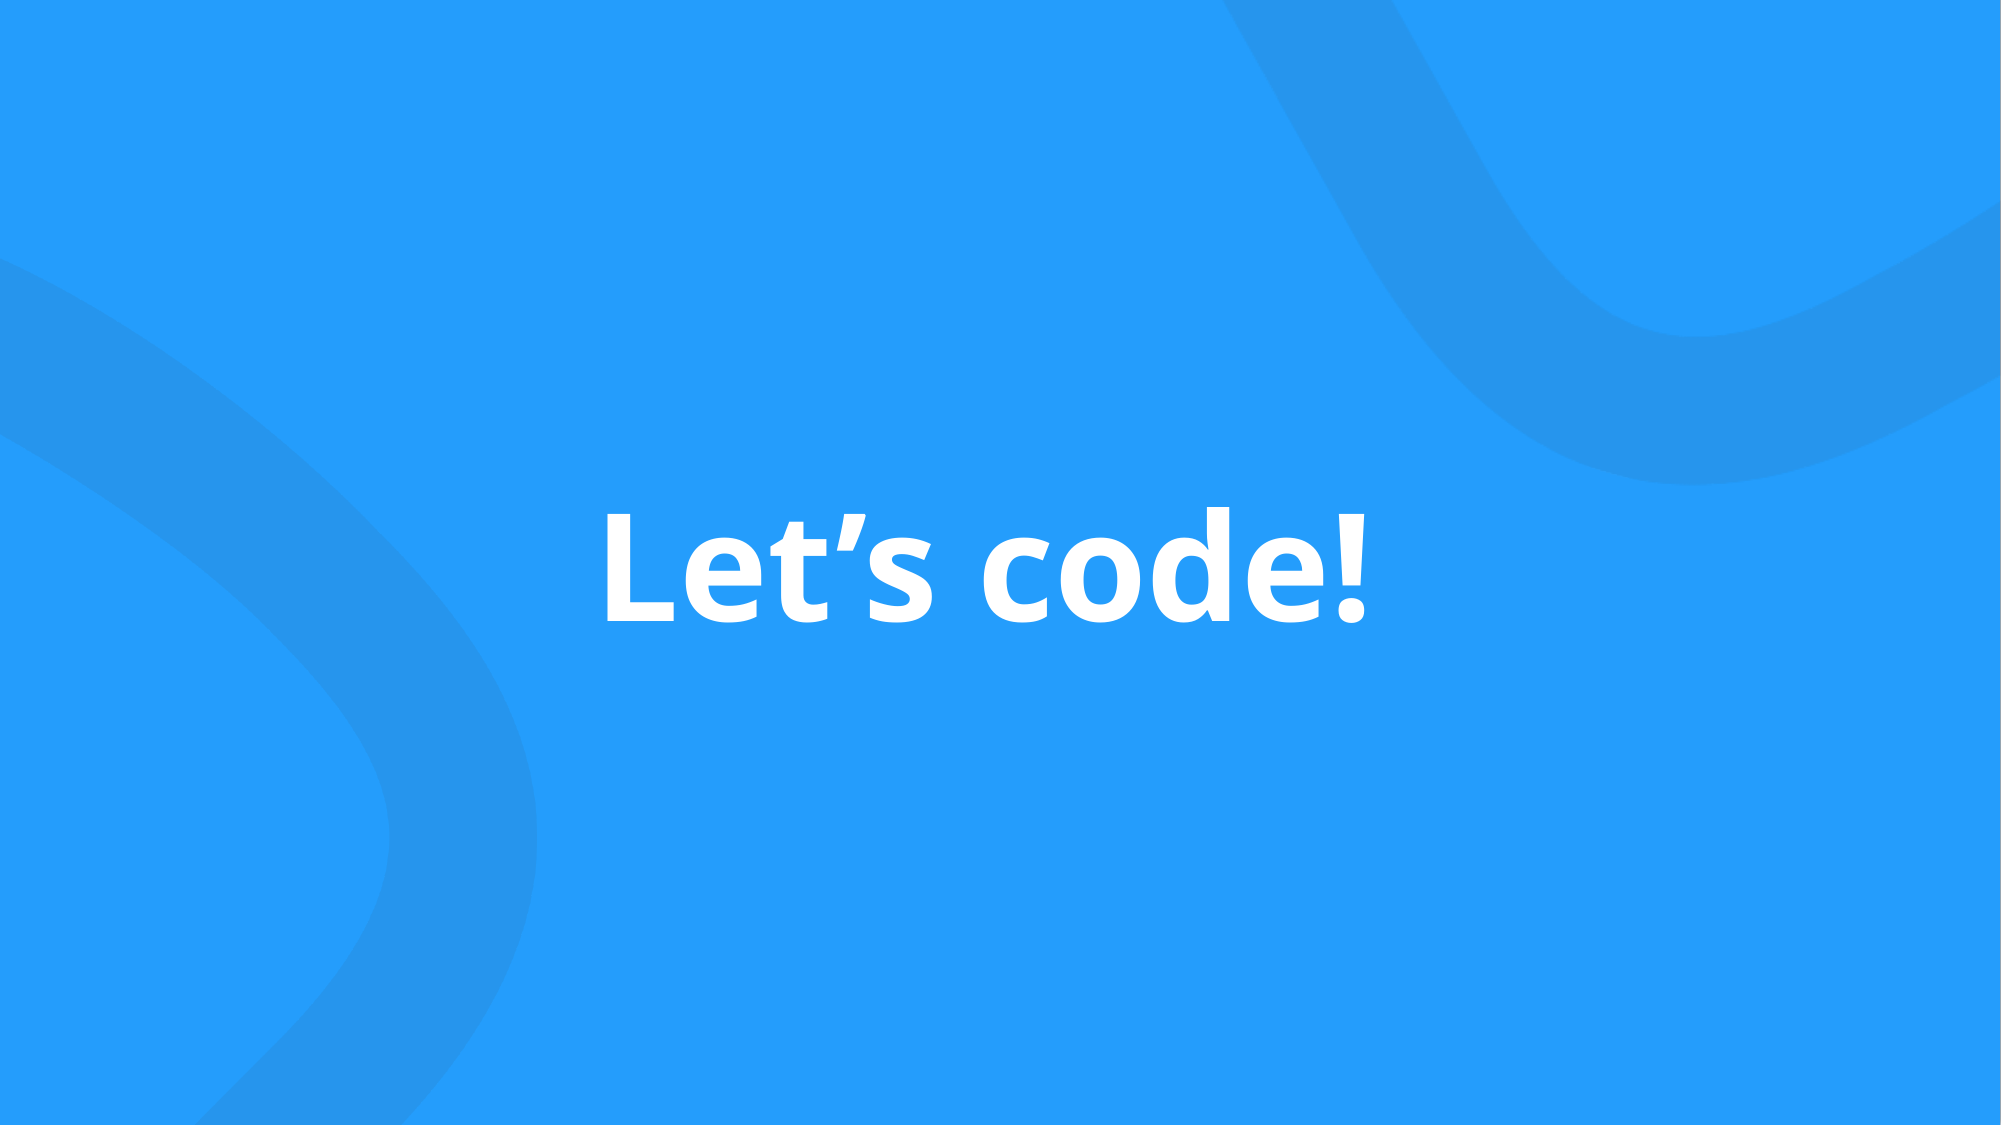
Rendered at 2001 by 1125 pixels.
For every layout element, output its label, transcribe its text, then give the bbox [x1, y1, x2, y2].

text_box Let’s code! [350, 463, 1618, 659]
